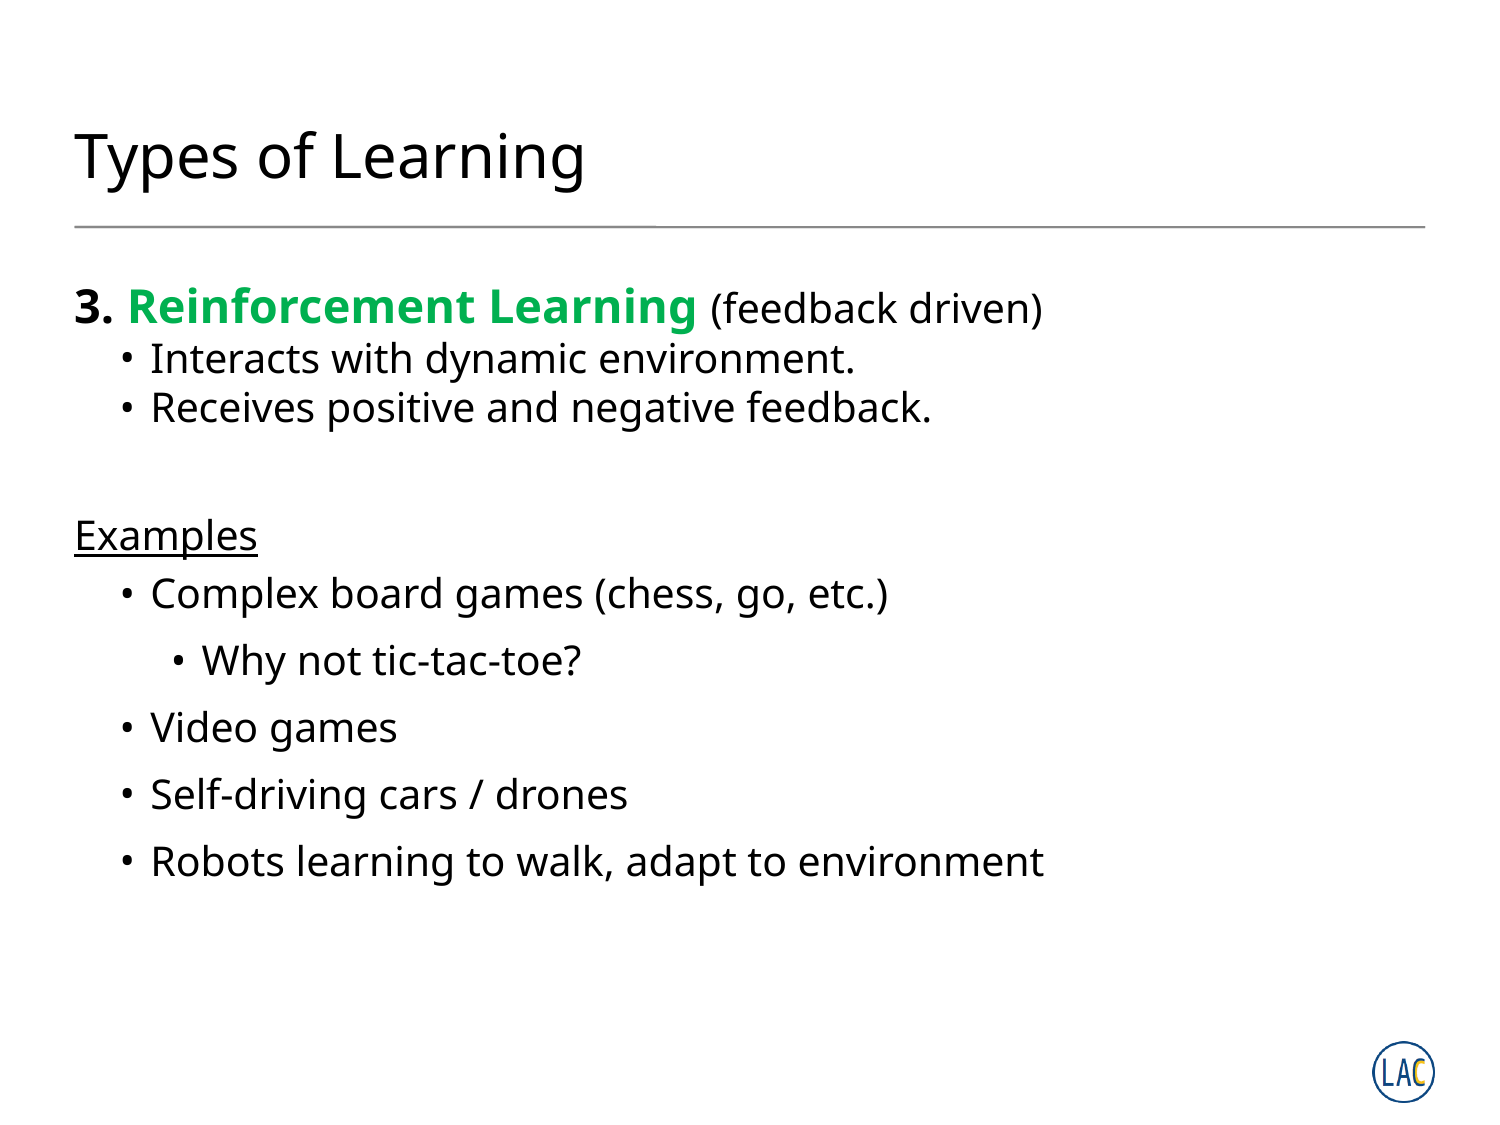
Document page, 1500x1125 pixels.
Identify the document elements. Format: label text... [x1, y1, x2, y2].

title Types of Learning [65, 38, 1435, 200]
picture [1372, 1041, 1435, 1103]
list 3. Reinforcement Learning (feedback driven) Interacts with dynamic environment. Receives positive and negative feedback. Examples Complex board games (chess, go, etc.) Why not tic-tac-toe? Video games Self-driving cars / drones Robots learning to walk, adapt to environment [65, 268, 1435, 1026]
